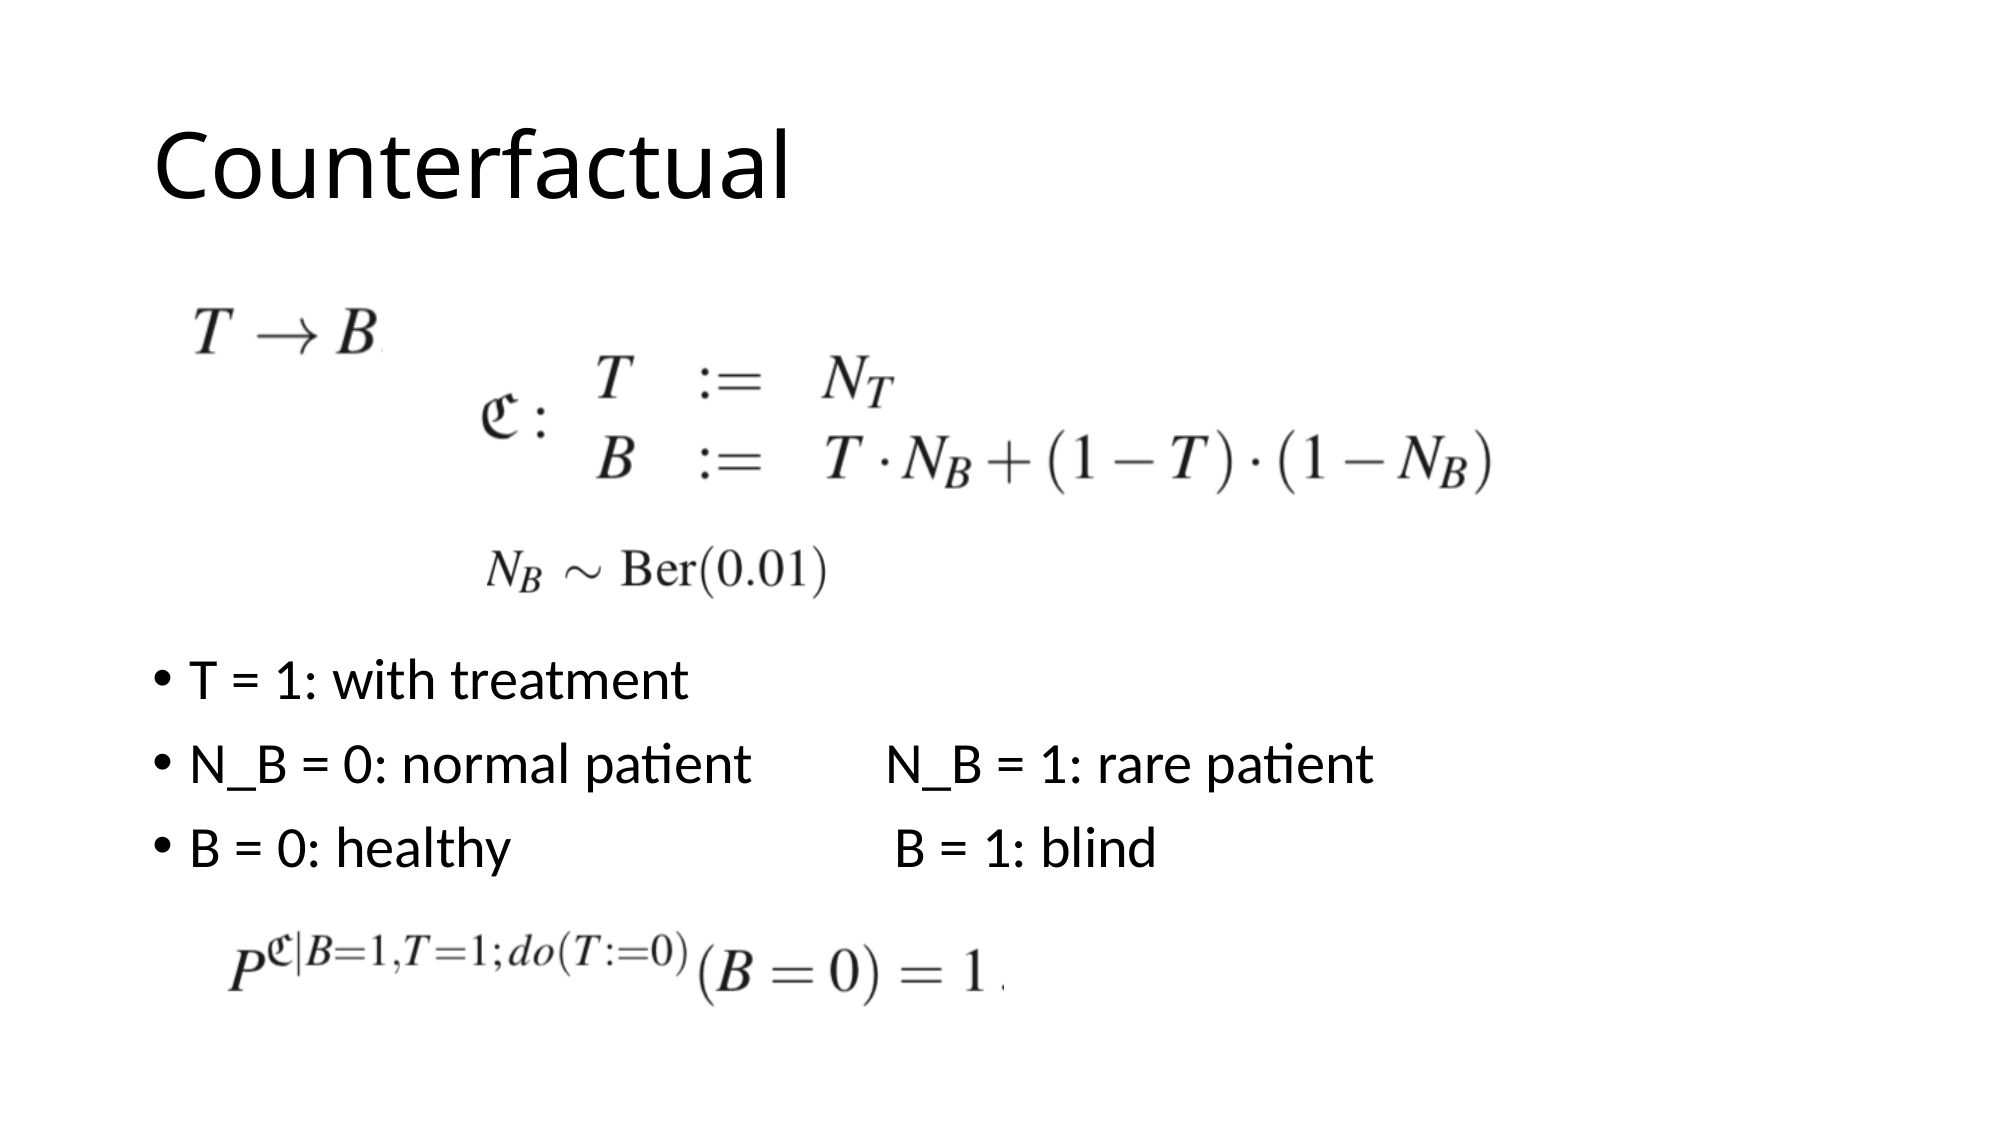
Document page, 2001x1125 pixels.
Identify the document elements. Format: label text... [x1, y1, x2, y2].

picture [420, 299, 1580, 614]
title Counterfactual [137, 59, 1863, 278]
list T = 1: with treatment N_B = 0: normal patient N_B = 1: rare patient B = 0: healthy B = 1: blind [137, 299, 1863, 1014]
picture [175, 296, 383, 374]
picture [137, 906, 1004, 1036]
